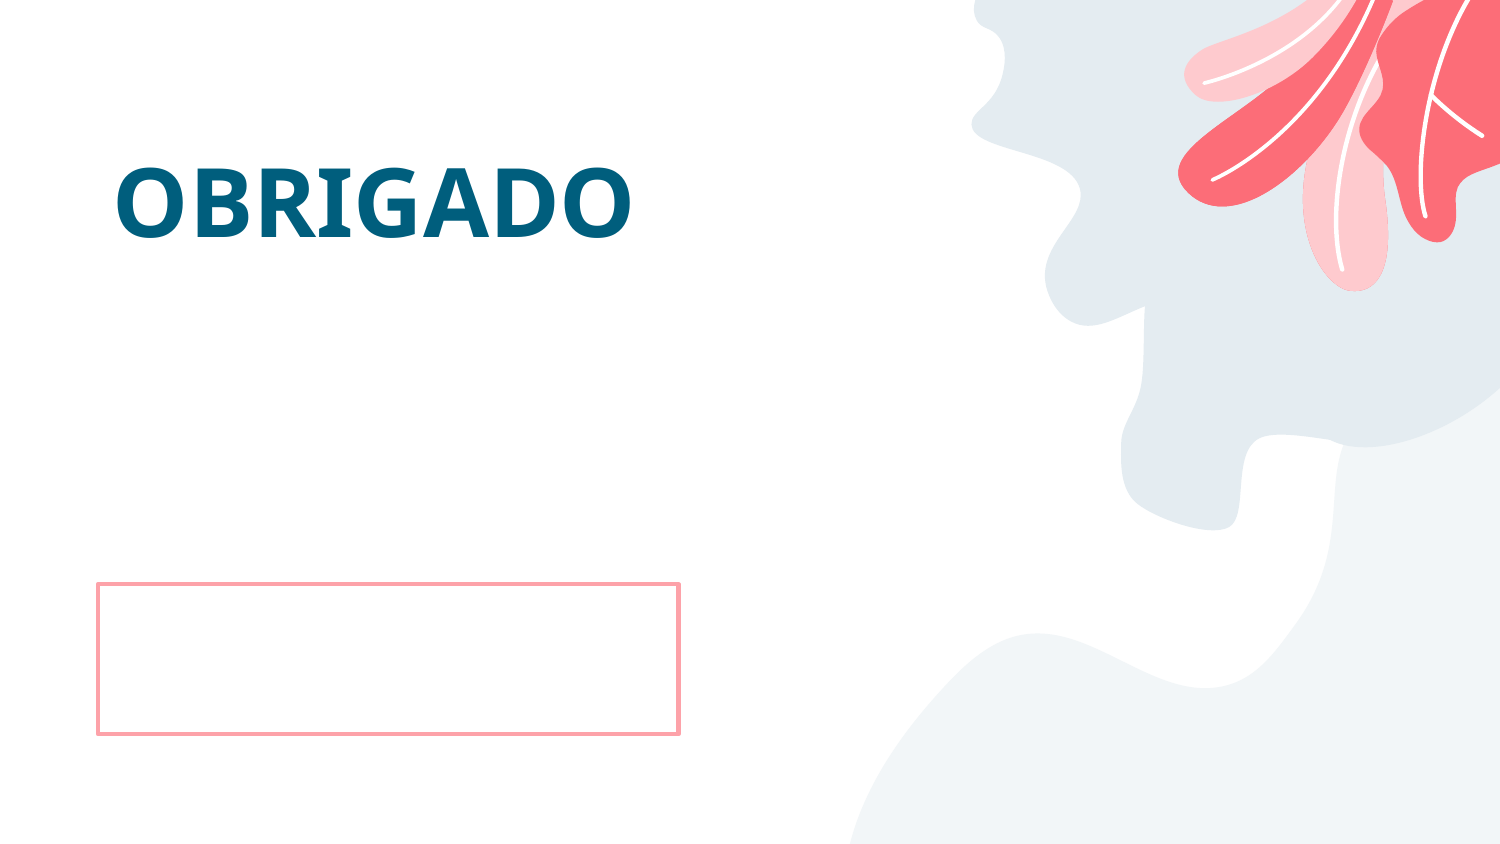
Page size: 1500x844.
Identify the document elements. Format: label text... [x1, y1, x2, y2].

text_box [96, 582, 681, 736]
title OBRIGADO [97, 126, 854, 295]
